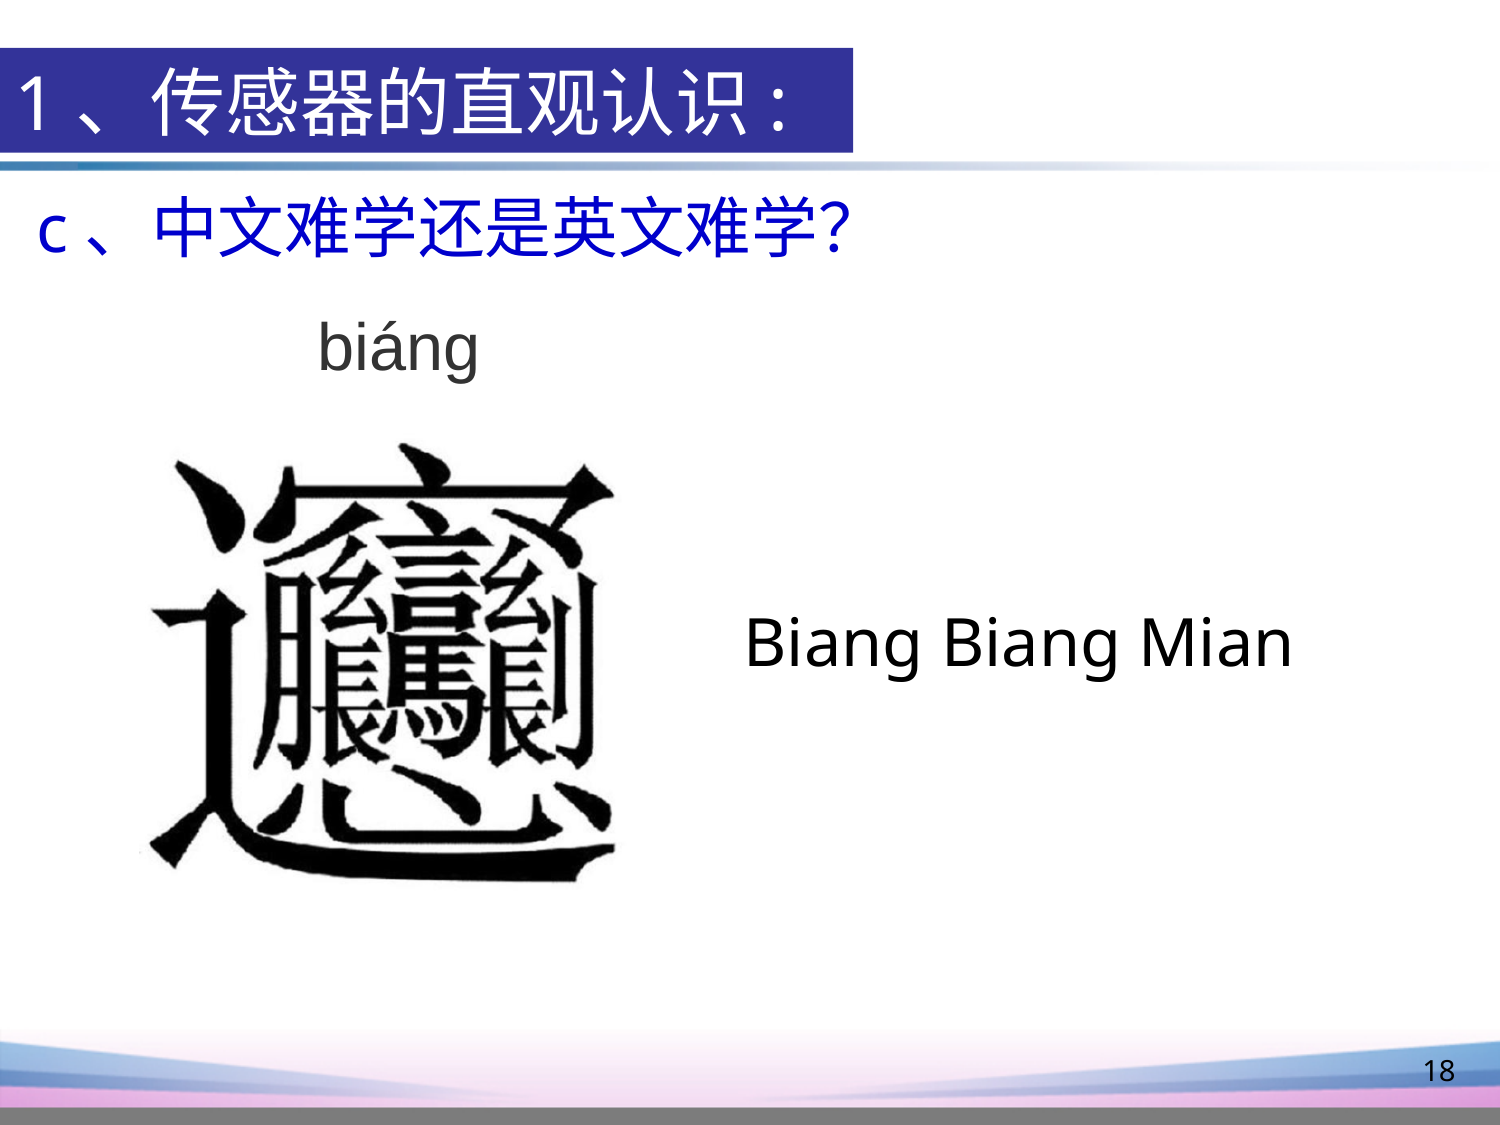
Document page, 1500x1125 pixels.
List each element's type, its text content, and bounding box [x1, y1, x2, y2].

text_box c、中文难学还是英文难学？ [21, 178, 1479, 274]
picture [0, 0, 1500, 1125]
text_box Biang Biang Mian [728, 591, 1311, 687]
slide_number 18 [1158, 1023, 1472, 1100]
text_box biáng [292, 296, 506, 392]
text_box 1、传感器的直观认识: [0, 47, 854, 153]
